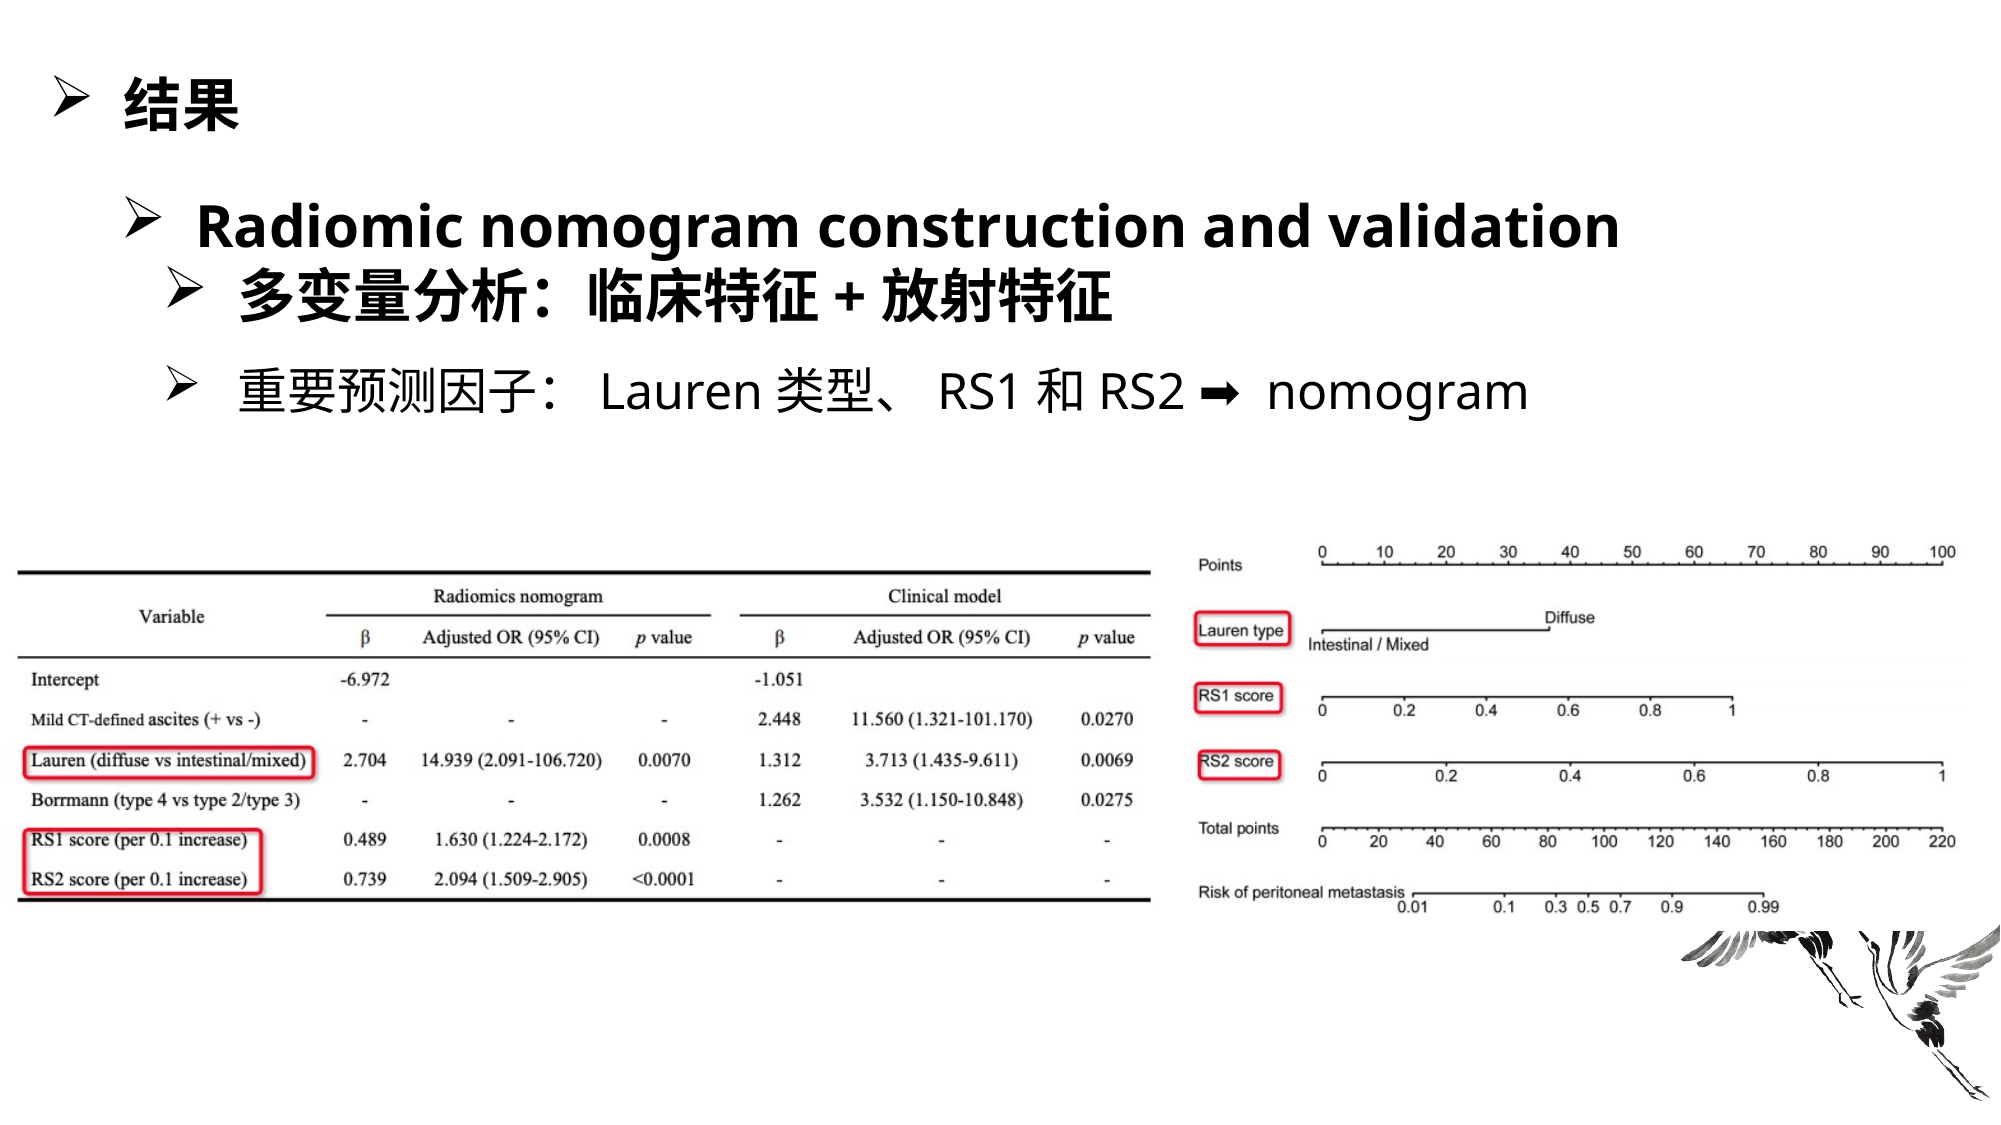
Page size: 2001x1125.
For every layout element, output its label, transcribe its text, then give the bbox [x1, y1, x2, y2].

text_box 多变量分析：临床特征+放射特征 重要预测因子：Lauren类型、RS1和RS2 ➡️ nomogram [147, 146, 2000, 427]
text_box 结果 [34, 26, 616, 146]
text_box Radiomic nomogram construction and validation [105, 146, 147, 267]
picture [5, 559, 1170, 906]
picture [1190, 534, 2000, 1101]
